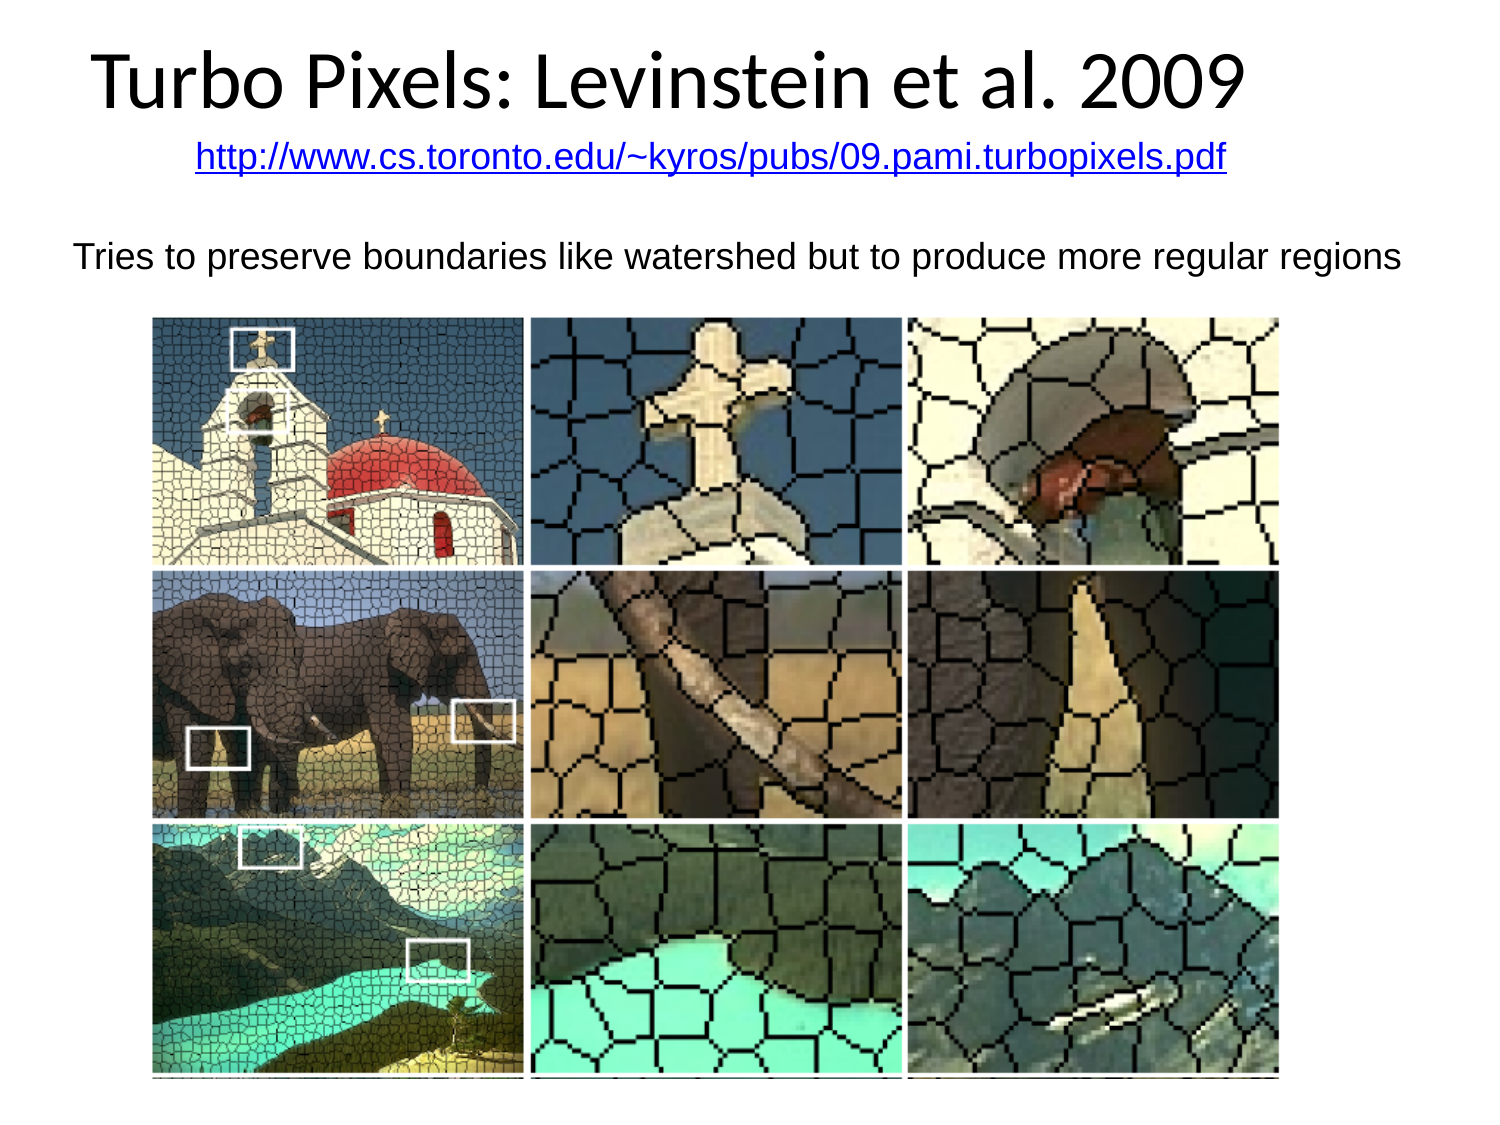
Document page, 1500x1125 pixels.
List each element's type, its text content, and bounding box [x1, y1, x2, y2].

text_box Tries to preserve boundaries like watershed but to produce more regular regions [57, 224, 1418, 285]
title Turbo Pixels: Levinstein et al. 2009 [75, 0, 1425, 150]
picture [138, 312, 1285, 1080]
text_box http://www.cs.toronto.edu/~kyros/pubs/09.pami.turbopixels.pdf [180, 124, 1242, 185]
